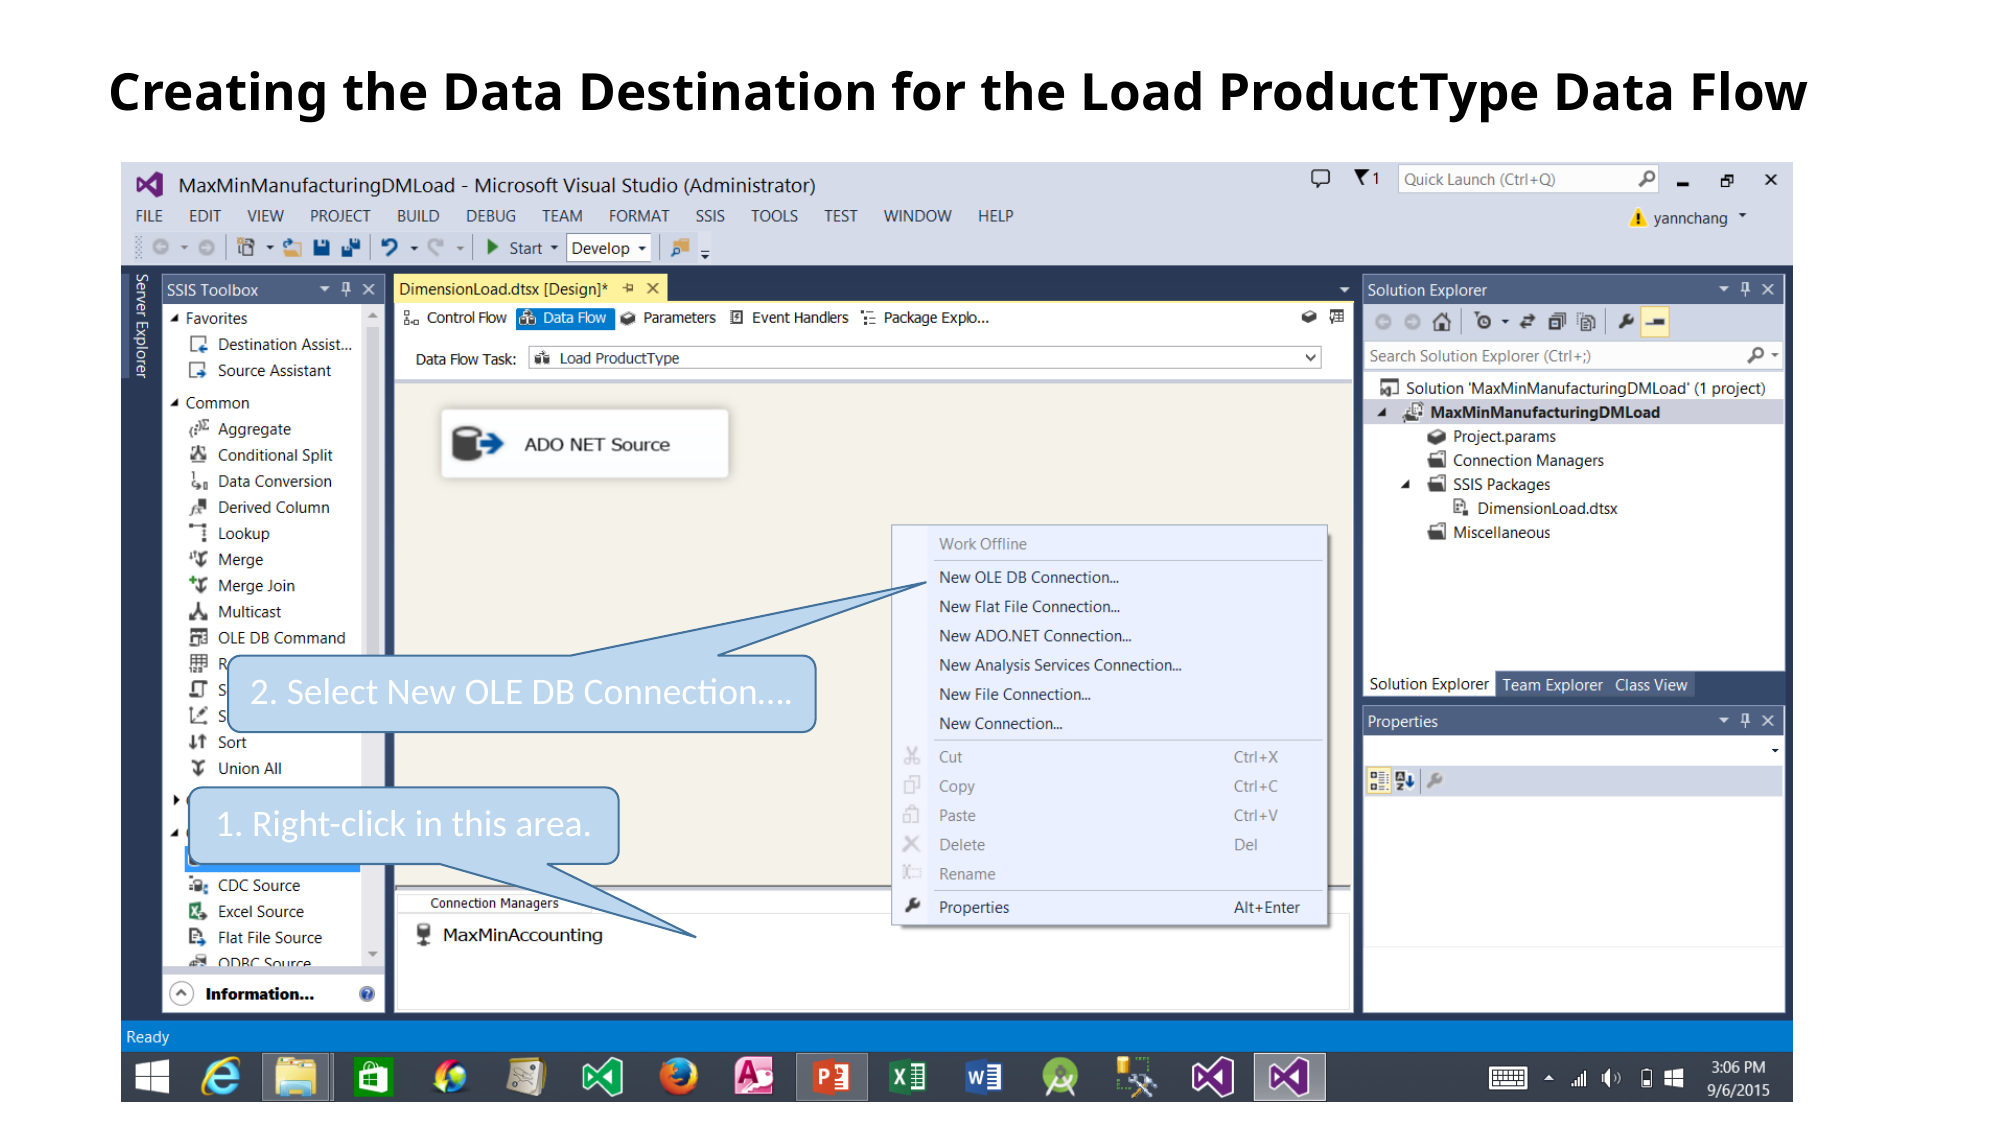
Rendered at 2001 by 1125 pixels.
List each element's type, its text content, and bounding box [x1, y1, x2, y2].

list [121, 162, 1793, 1102]
title Creating the Data Destination for the Load ProductType Data Flow [93, 34, 1908, 154]
